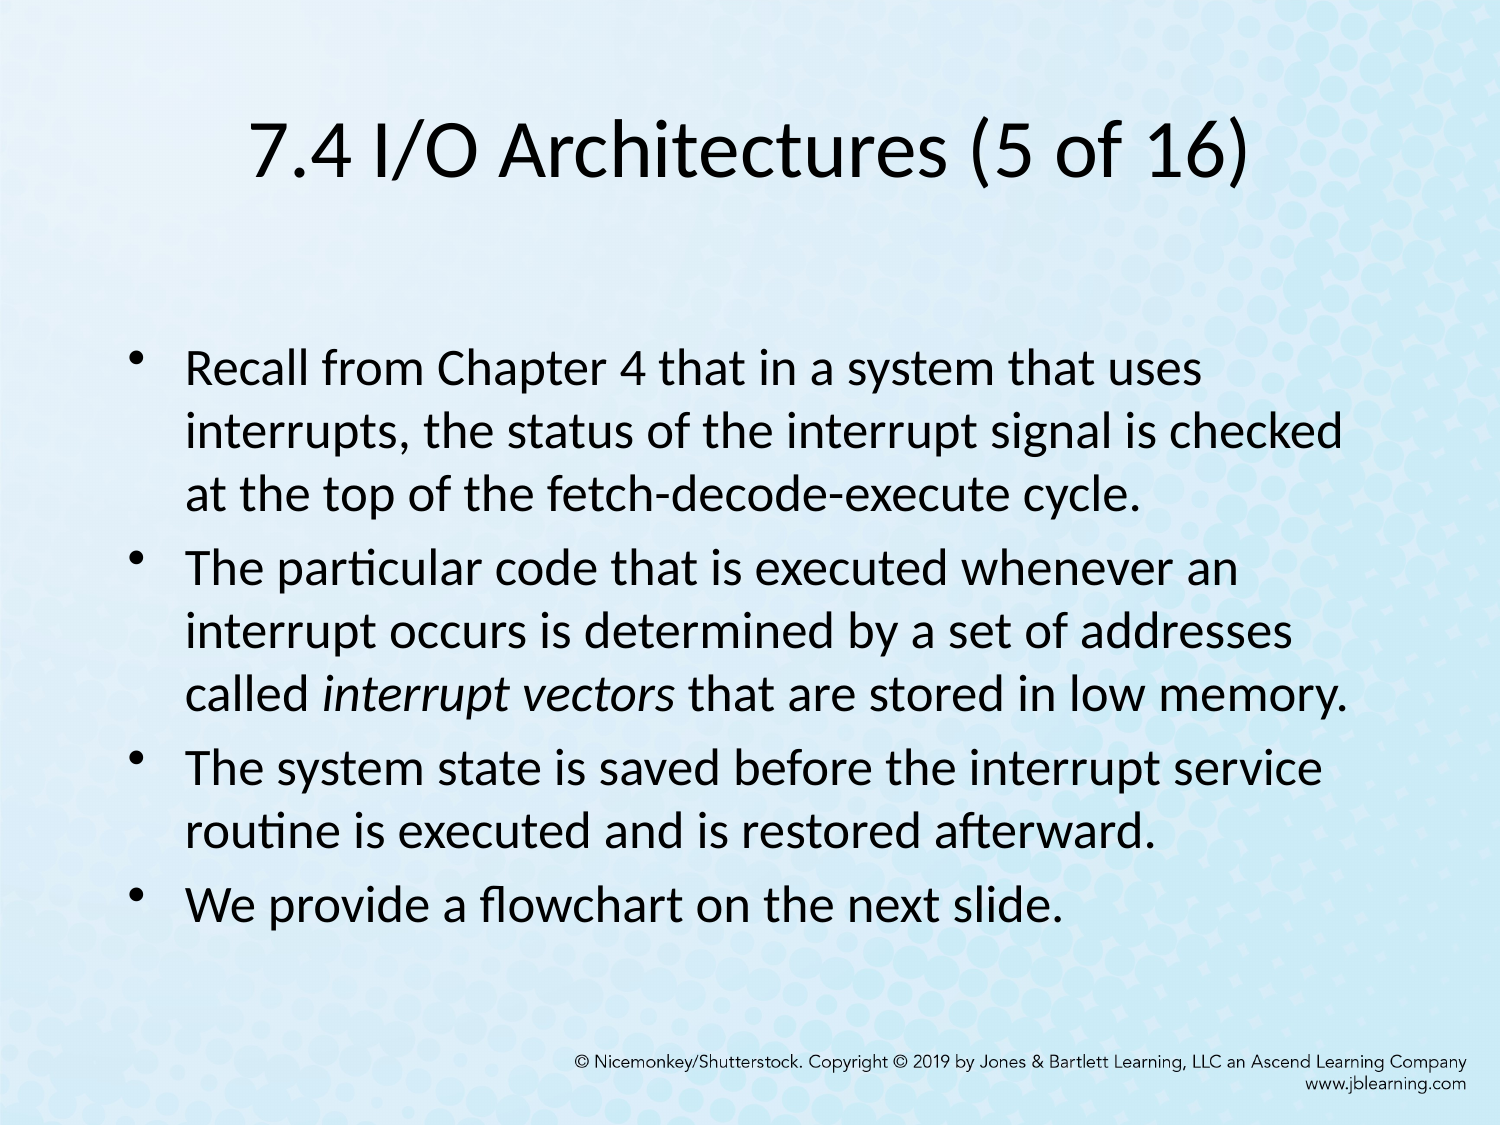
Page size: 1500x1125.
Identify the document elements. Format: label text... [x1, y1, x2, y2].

list Recall from Chapter 4 that in a system that uses interrupts, the status of the interrupt signal is checked at the top of the fetch-decode-execute cycle. The particular code that is executed whenever an interrupt occurs is determined by a set of addresses called interrupt vectors that are stored in low memory. The system state is saved before the interrupt service routine is executed and is restored afterward. We provide a flowchart on the next slide. [112, 324, 1388, 1000]
picture [0, 0, 1500, 1125]
title 7.4 I/O Architectures (5 of 16) [112, 50, 1388, 238]
